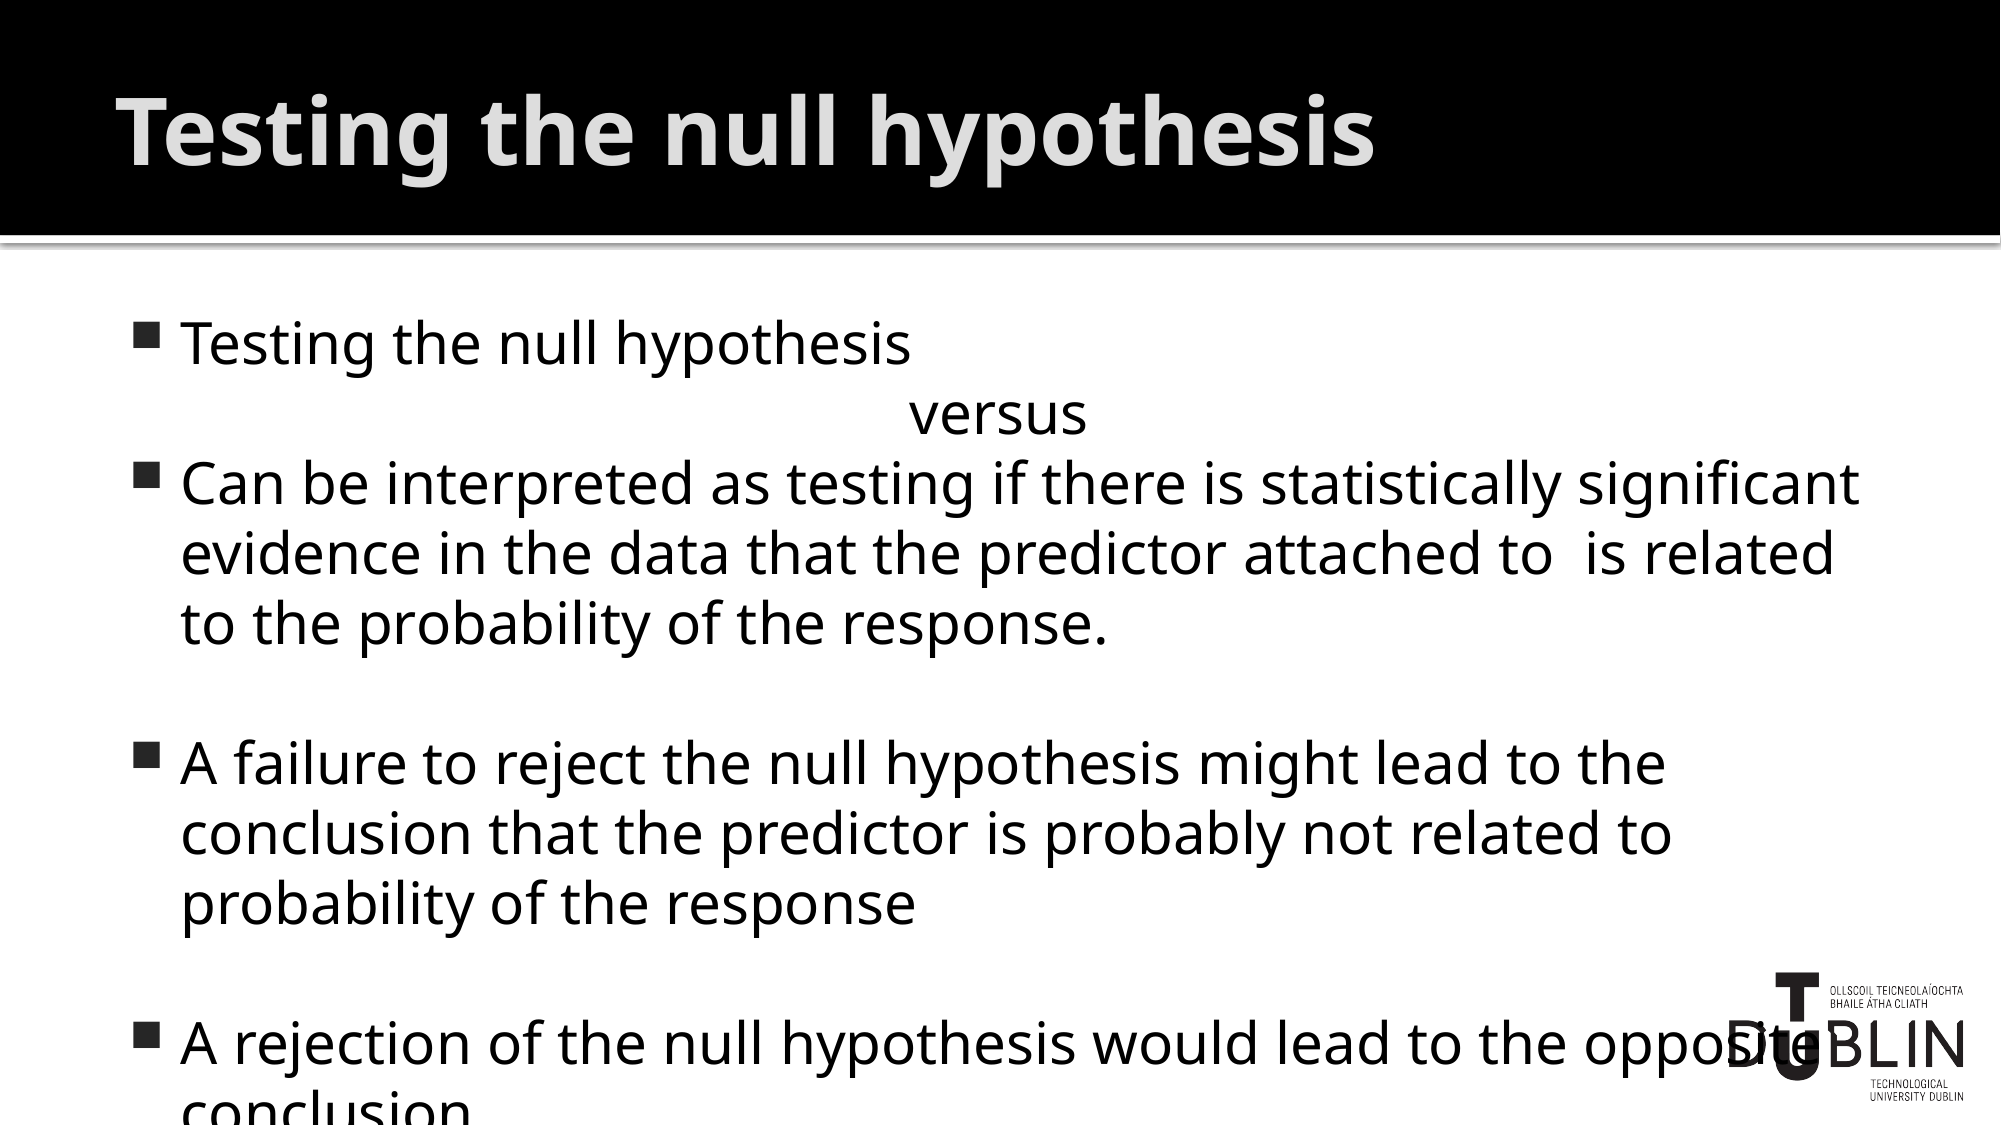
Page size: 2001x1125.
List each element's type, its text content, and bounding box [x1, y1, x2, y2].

picture [1699, 1036, 1717, 1060]
picture [1694, 940, 2000, 1125]
title Testing the null hypothesis [99, 25, 1900, 231]
